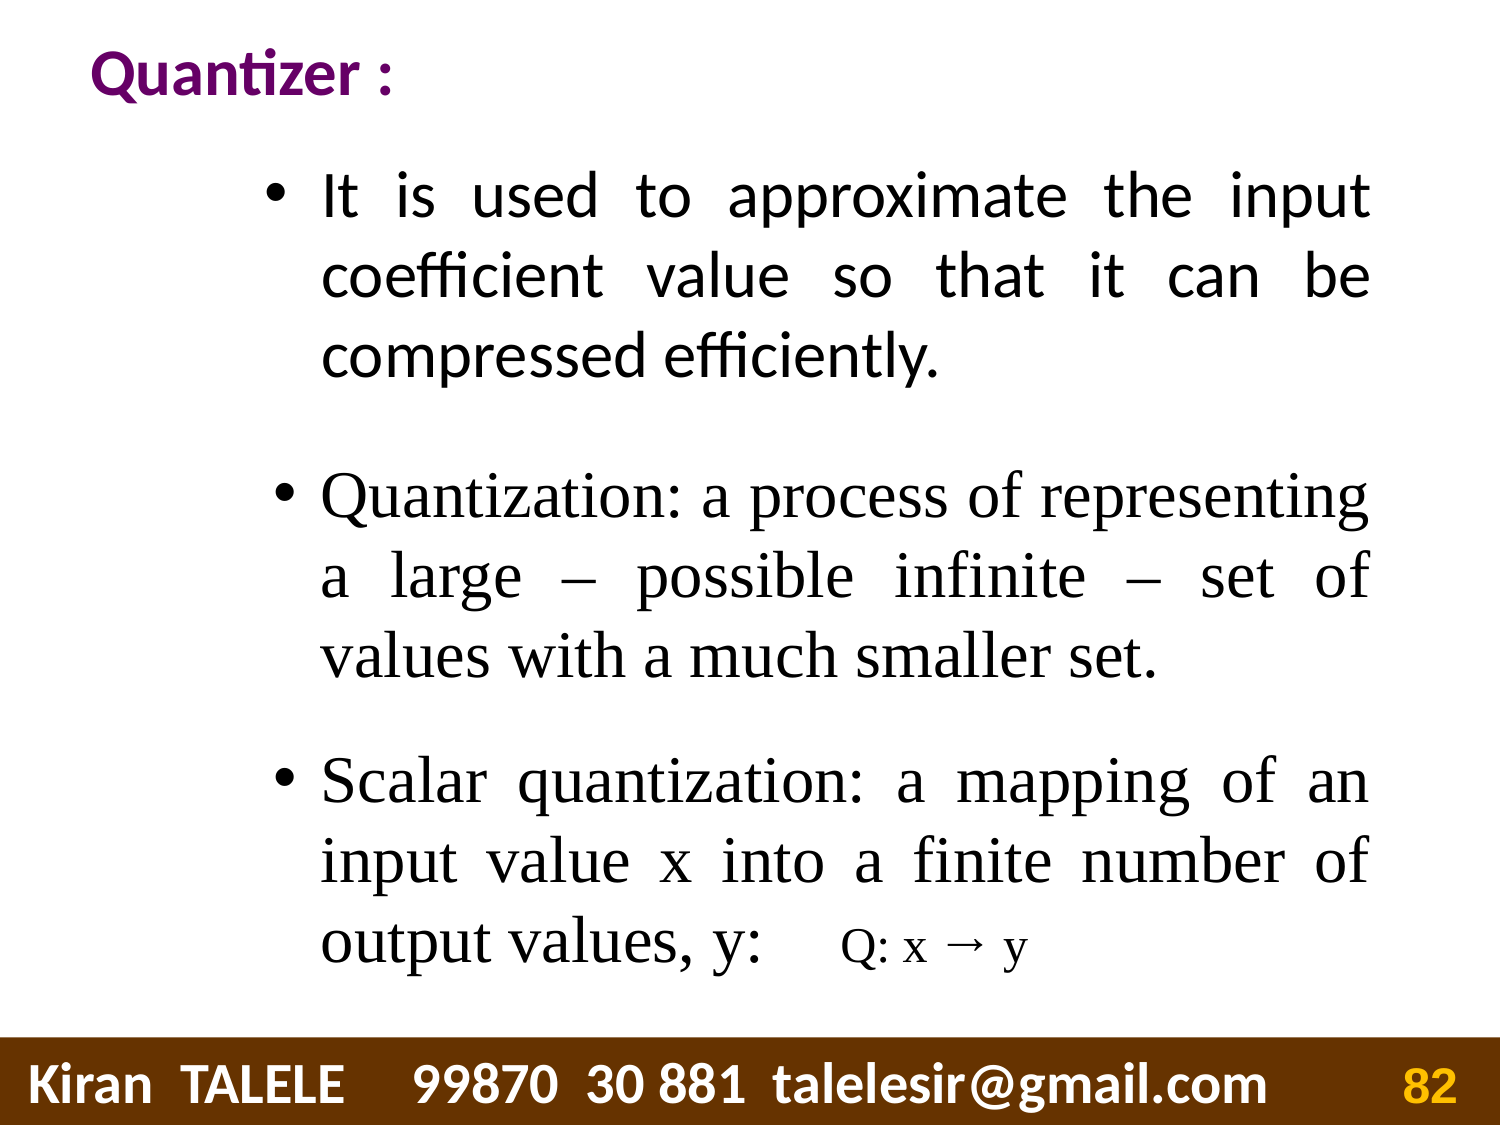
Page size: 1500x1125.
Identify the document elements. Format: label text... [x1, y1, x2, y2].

text_box Quantization: a process of representing a large – possible infinite – set of values with a much smaller set. [249, 443, 1388, 701]
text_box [0, 1037, 1500, 1125]
list It is used to approximate the input coefficient value so that it can be compressed efficiently. [249, 143, 1388, 443]
text_box Scalar quantization: a mapping of an input value x into a finite number of output values, y: Q: x → y [249, 701, 1388, 987]
title Quantizer : [75, 12, 1313, 125]
